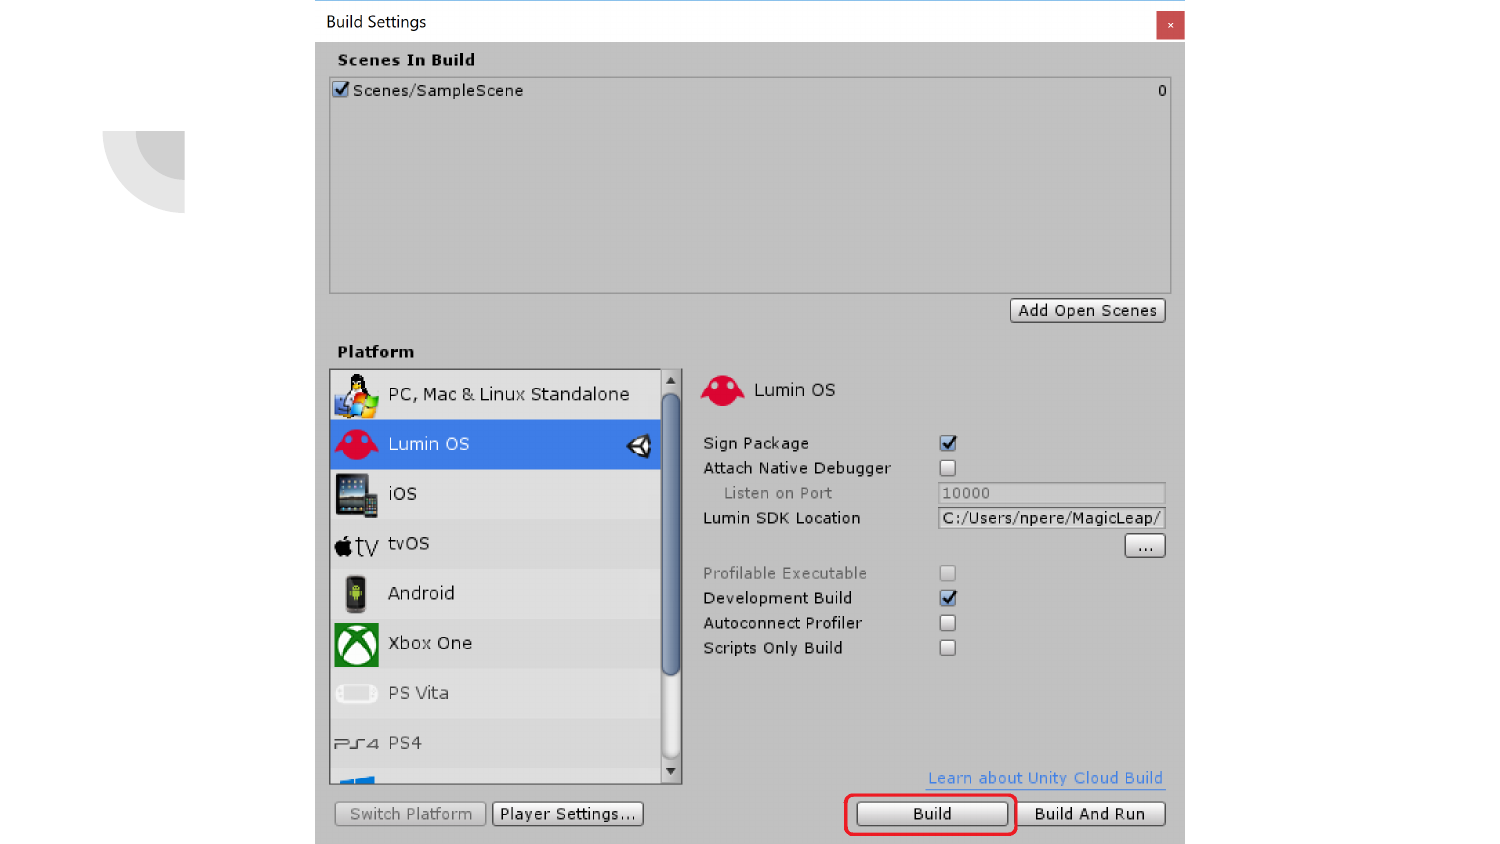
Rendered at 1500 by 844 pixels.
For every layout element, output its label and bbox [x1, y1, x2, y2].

picture [314, 0, 1186, 844]
